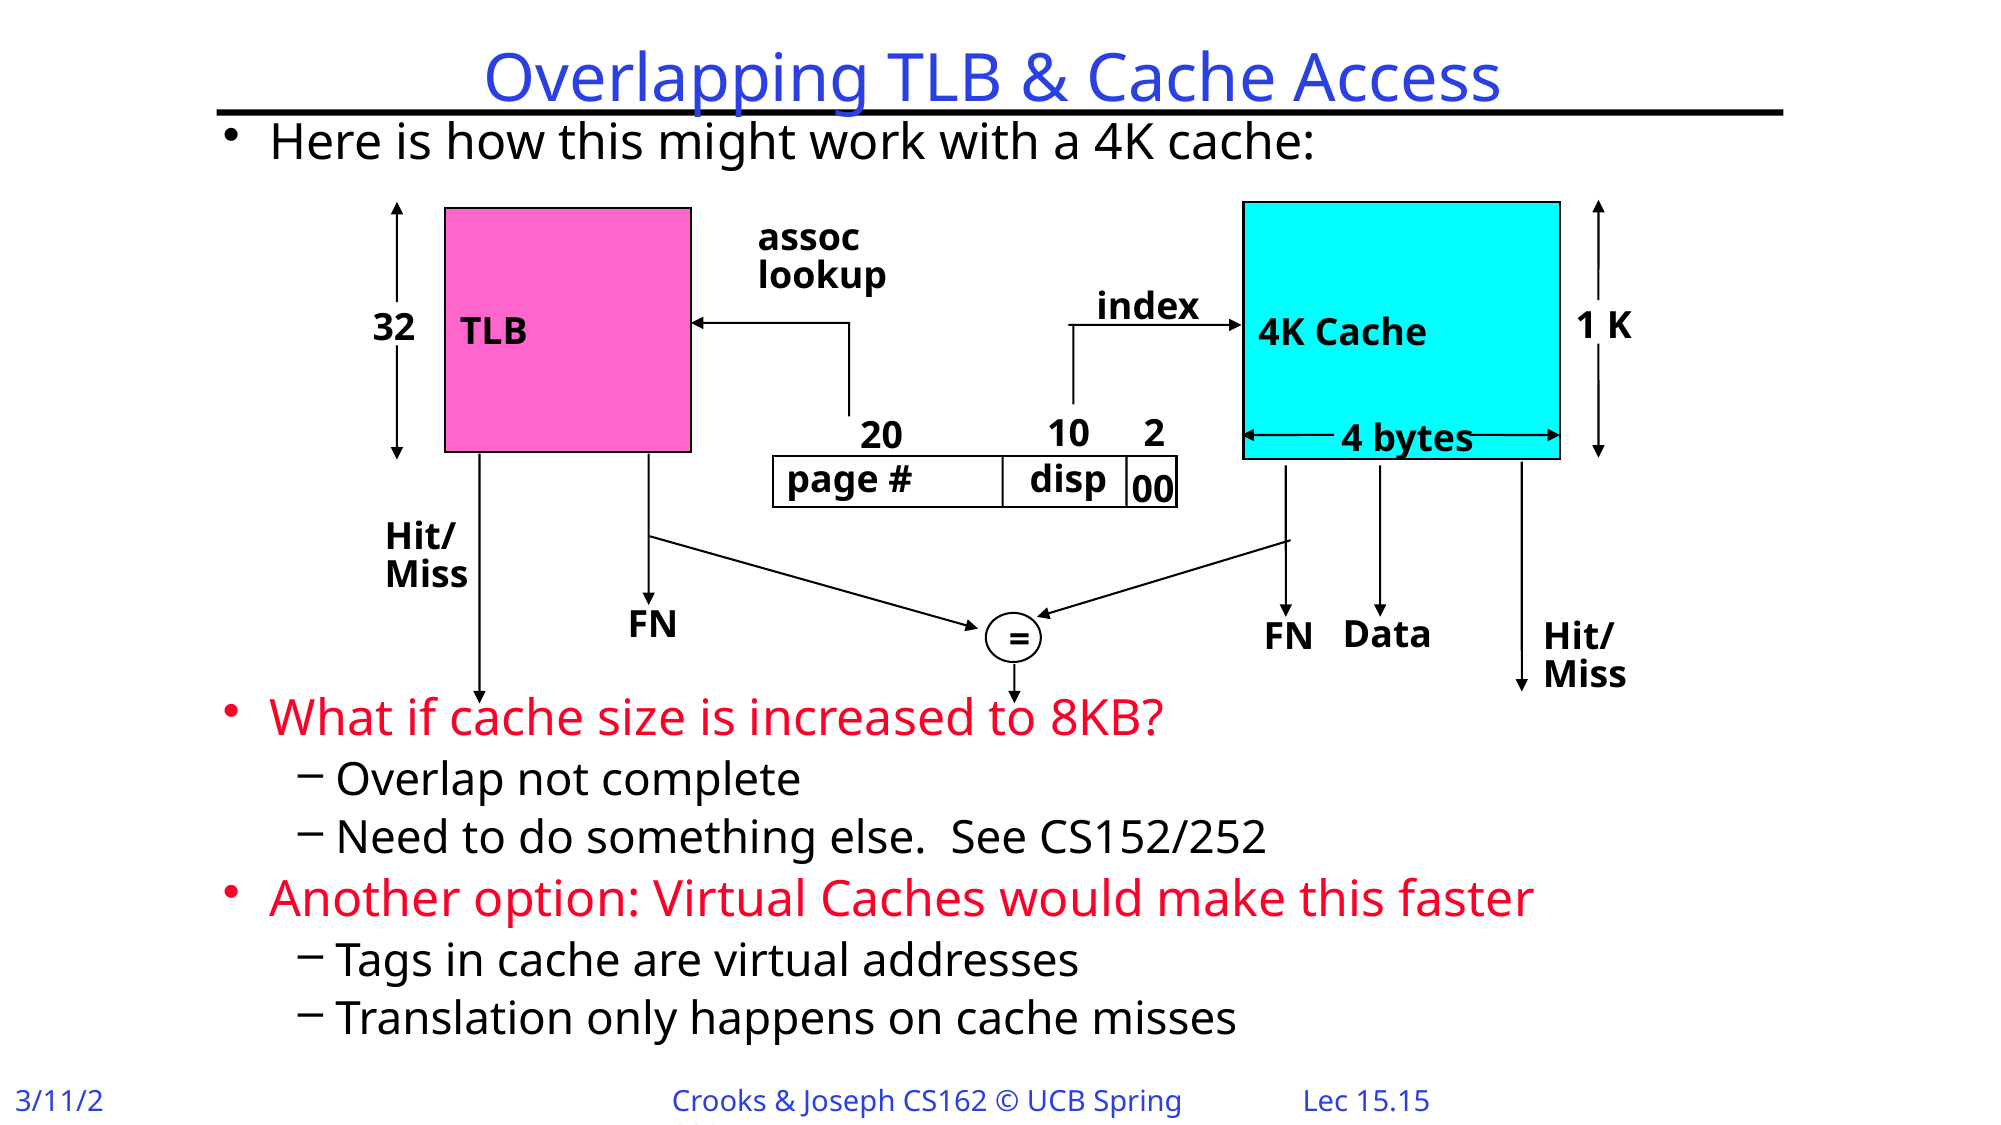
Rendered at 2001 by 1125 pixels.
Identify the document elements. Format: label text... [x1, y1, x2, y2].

list Here is how this might work with a 4K cache: What if cache size is increased to 8KB? Overlap not complete Need to do something else. See CS152/252 Another option: Virtual Caches would make this faster Tags in cache are virtual addresses Translation only happens on cache misses [212, 112, 1763, 1049]
title Overlapping TLB & Cache Access [412, 50, 1575, 111]
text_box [362, 199, 1645, 704]
